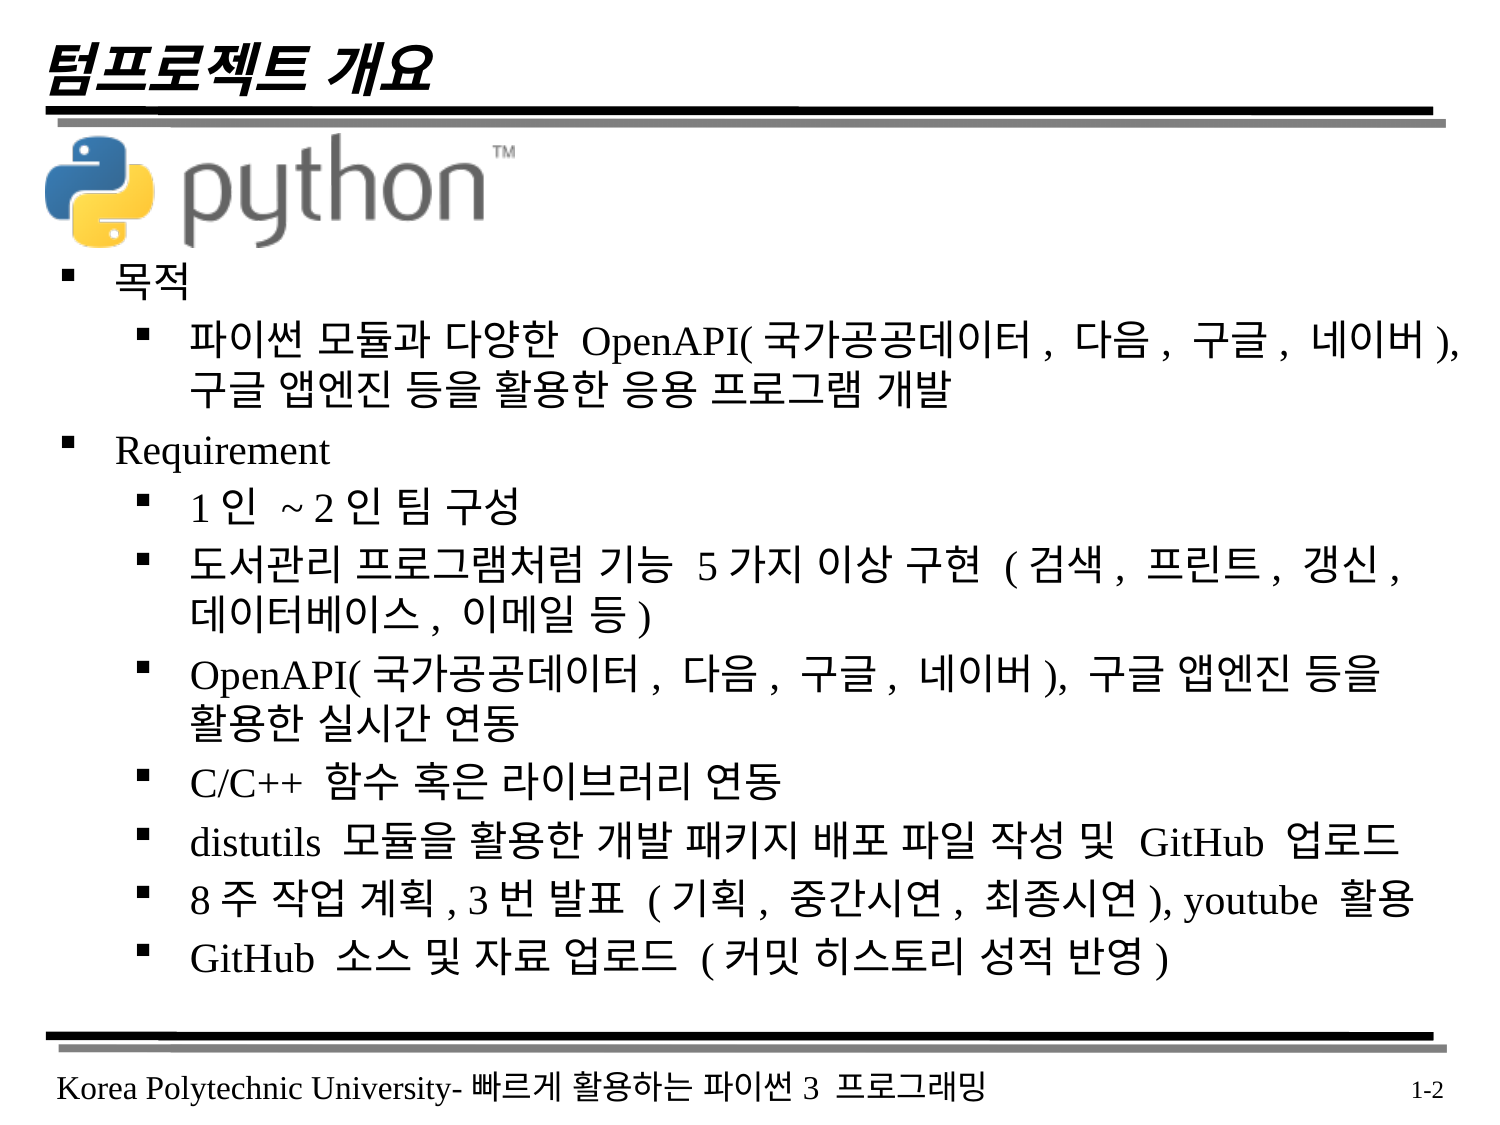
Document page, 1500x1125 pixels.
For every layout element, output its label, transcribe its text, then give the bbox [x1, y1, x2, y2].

title 텀프로젝트 개요 [25, 25, 1301, 101]
slide_number 1-2 [1333, 1066, 1460, 1115]
picture [45, 133, 515, 248]
text_box 목적 파이썬 모듈과 다양한 OpenAPI(국가공공데이터, 다음, 구글, 네이버), 구글 앱엔진 등을 활용한 응용 프로그램 개발 Requirement 1인 ~ 2인 팀 구성 도서관리 프로그램처럼 기능 5가지 이상 구현 (검색, 프린트, 갱신, 데이터베이스, 이메일 등) OpenAPI(국가공공데이터, 다음, 구글, 네이버), 구글 앱엔진 등을 활용한 실시간 연동 C/C++ 함수 혹은 라이브러리 연동 distutils 모듈을 활용한 개발 패키지 배포 파일 작성 및 GitHub 업로드 8주 작업 계획, 3번 발표 (기획, 중간시연, 최종시연), youtube 활용 GitHub 소스 및 자료 업로드 (커밋 히스토리 성적 반영) [43, 131, 1485, 1038]
